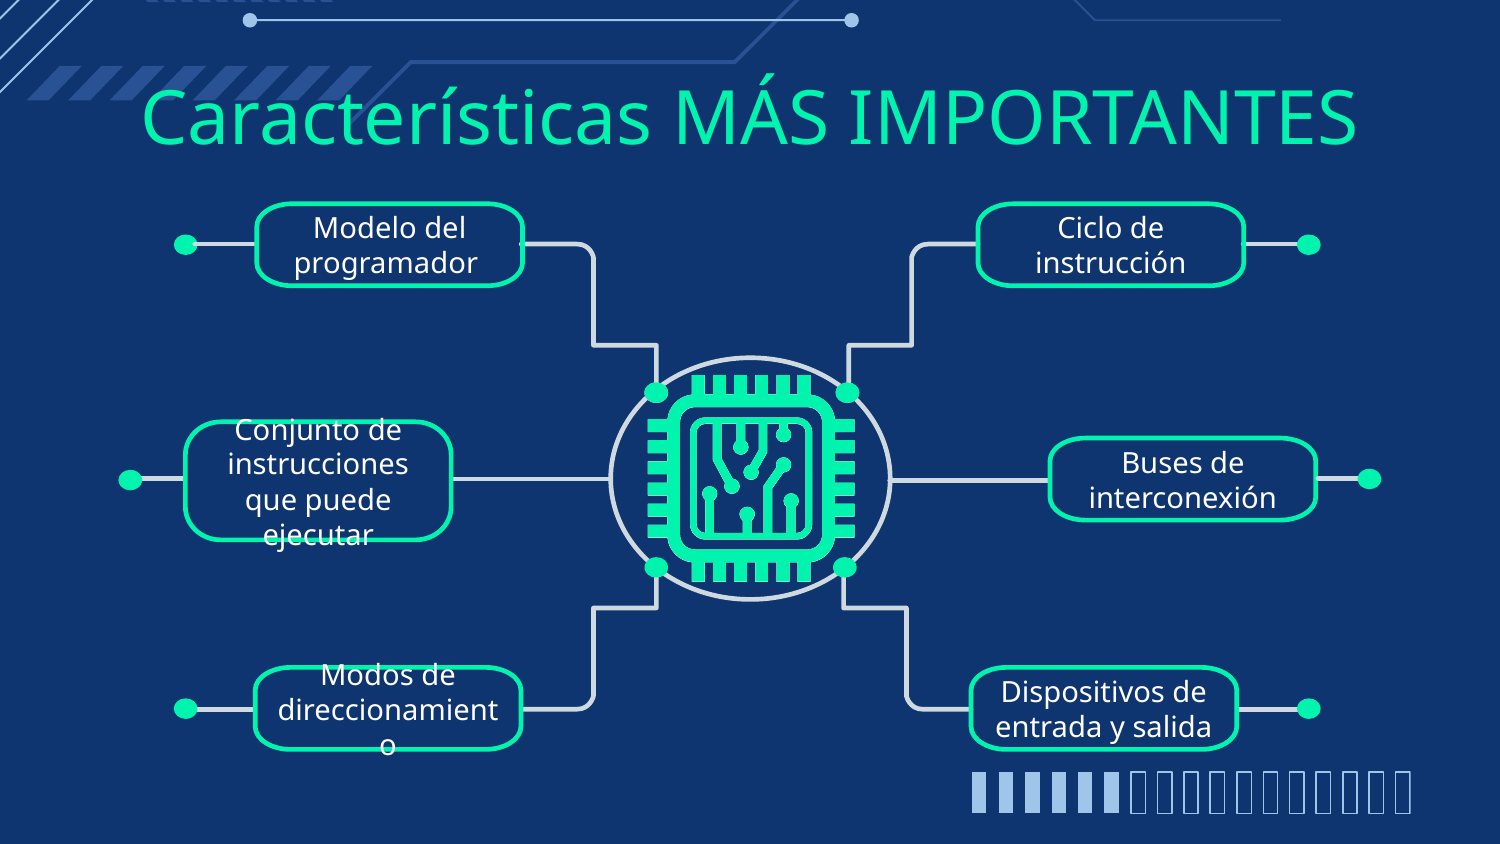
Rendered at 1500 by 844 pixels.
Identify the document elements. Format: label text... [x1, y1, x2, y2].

text_box [118, 469, 143, 491]
text_box [173, 234, 198, 255]
text_box Buses de interconexión [1050, 438, 1316, 521]
text_box [1297, 698, 1321, 719]
text_box Modelo del programador [256, 203, 523, 286]
title Características MÁS IMPORTANTES [118, 70, 1382, 151]
text_box Modos de direccionamiento [255, 667, 521, 750]
text_box Dispositivos de entrada y salida [971, 667, 1237, 750]
text_box [1357, 468, 1382, 490]
text_box [173, 698, 198, 719]
text_box Ciclo de instrucción [978, 203, 1244, 286]
text_box Conjunto de instrucciones que puede ejecutar [185, 421, 452, 540]
text_box [1297, 234, 1321, 256]
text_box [647, 374, 855, 582]
list [118, 203, 1382, 750]
